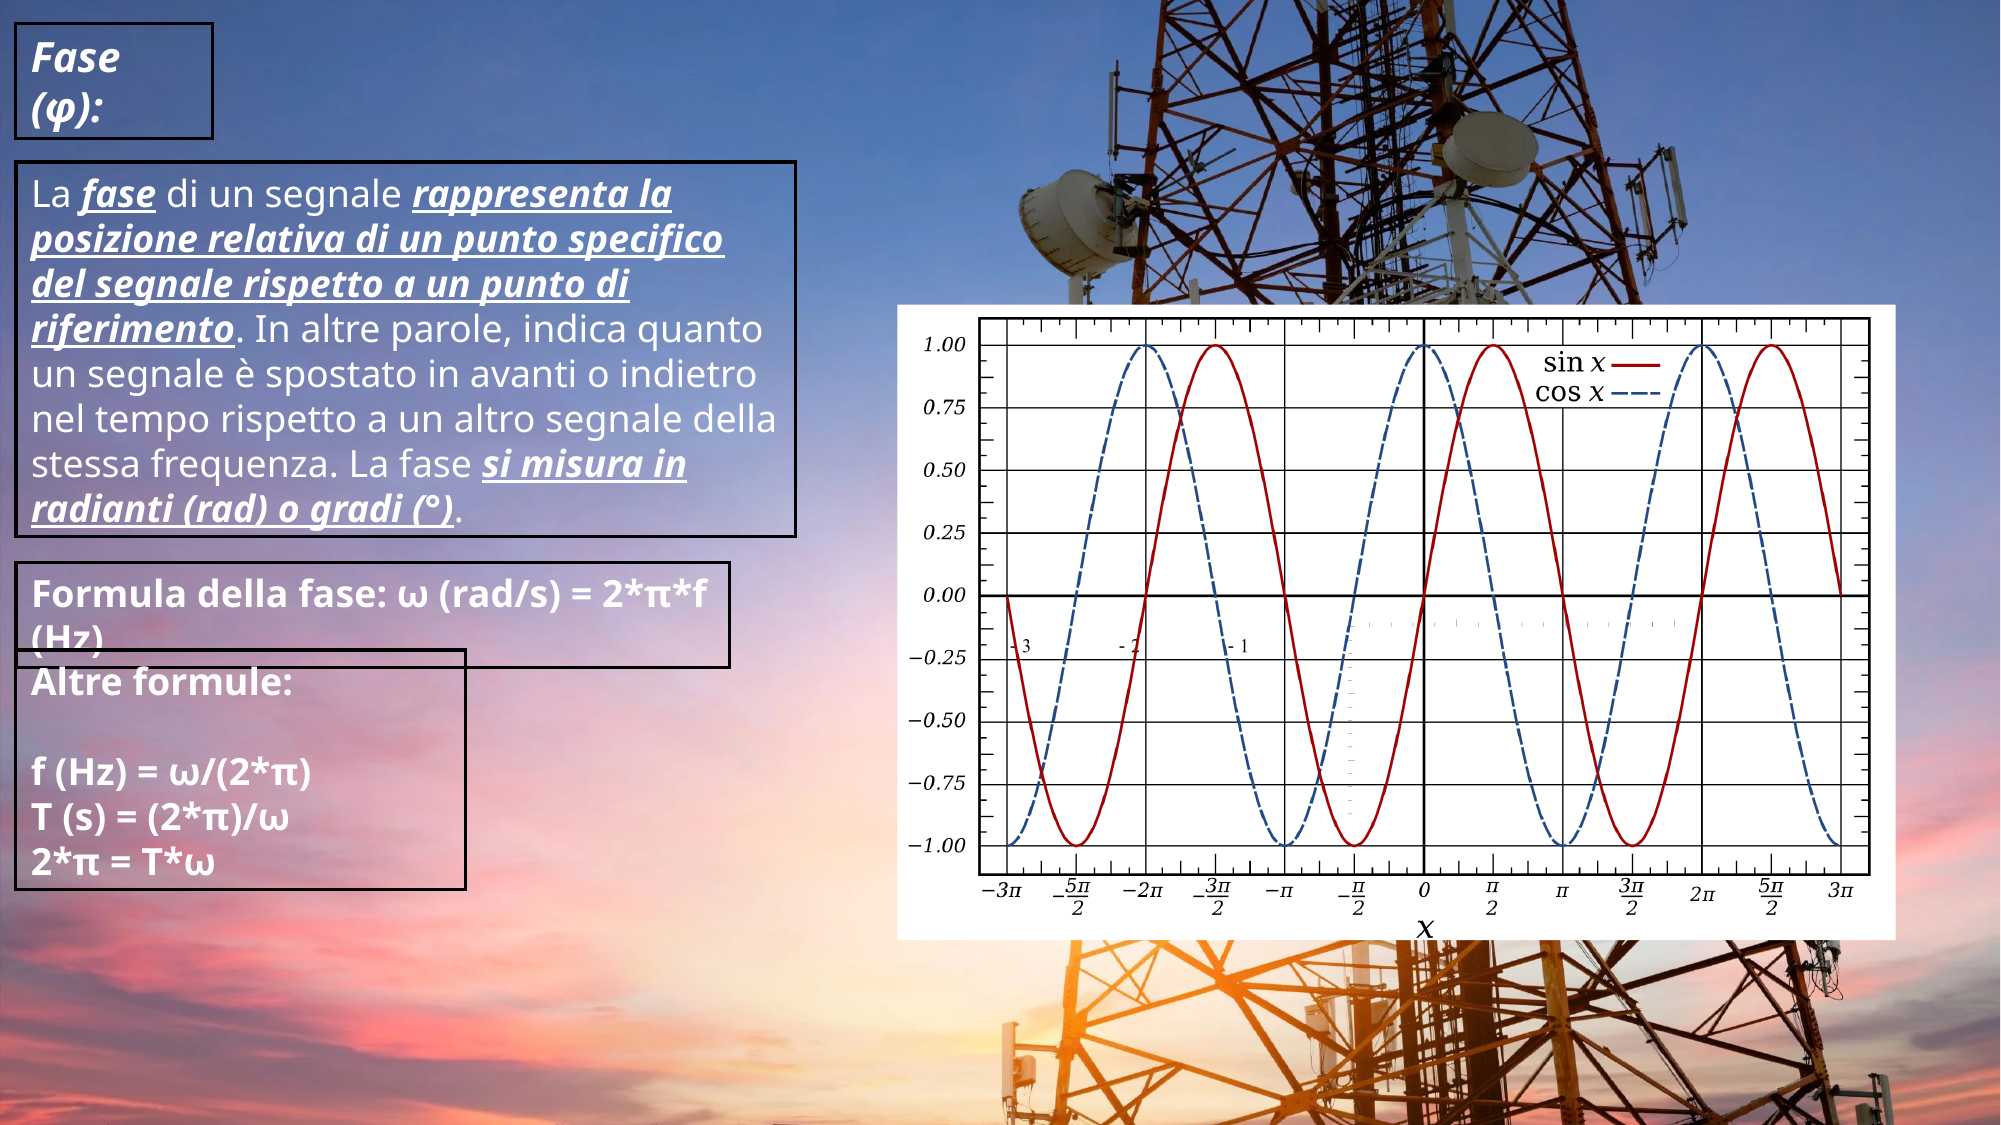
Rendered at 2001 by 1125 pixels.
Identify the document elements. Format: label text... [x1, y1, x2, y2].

picture [0, 0, 2001, 1125]
text_box La fase di un segnale rappresenta la posizione relativa di un punto specifico del segnale rispetto a un punto di riferimento. In altre parole, indica quanto un segnale è spostato in avanti o indietro nel tempo rispetto a un altro segnale della stessa frequenza. La fase si misura in radianti (rad) o gradi (°). [14, 160, 797, 538]
text_box Formula della fase: ω (rad/s) = 2*π*f (Hz)​​ [14, 561, 731, 669]
text_box Altre formule: f (Hz) = ω/(2*π)​​​ T (s) = (2*π)/ω​​ 2*π = T*ω​ [14, 648, 467, 891]
text_box Fase (φ): [14, 22, 214, 140]
